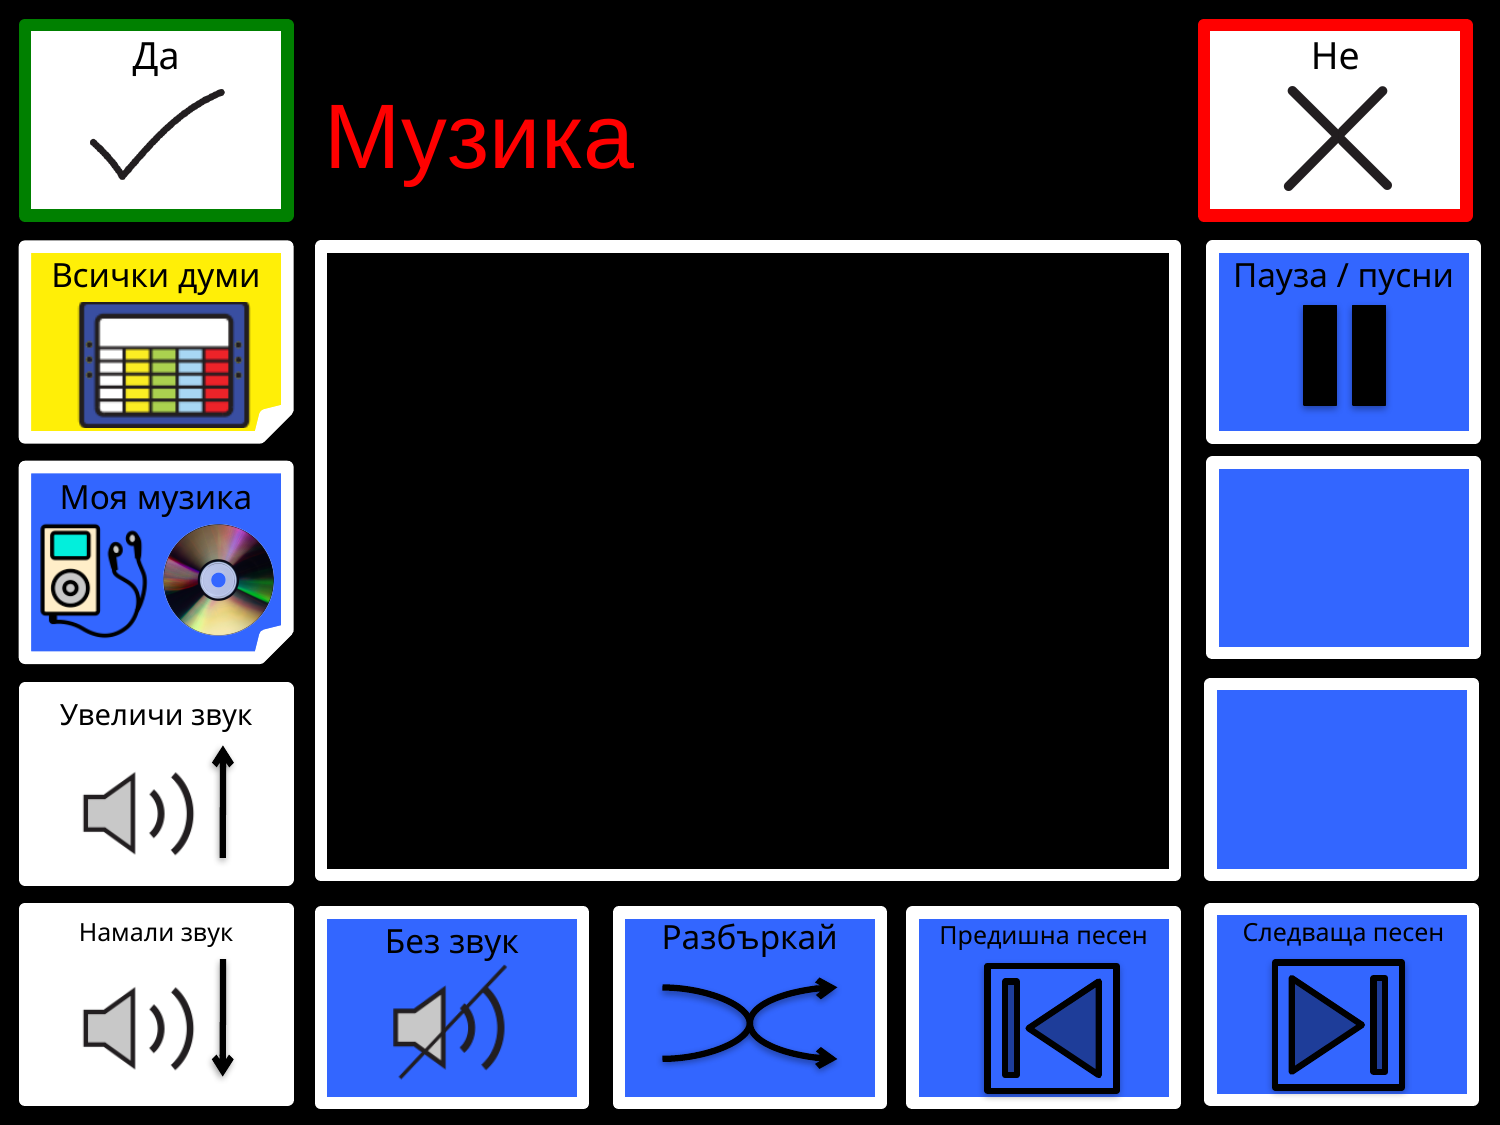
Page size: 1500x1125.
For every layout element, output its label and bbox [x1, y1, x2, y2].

picture [1274, 74, 1403, 203]
text_box [912, 912, 1176, 1104]
picture [379, 952, 521, 1094]
text_box [320, 246, 1182, 876]
text_box [1210, 908, 1475, 1101]
text_box [320, 912, 584, 1104]
text_box [1203, 24, 1467, 216]
text_box [24, 245, 289, 439]
text_box [1212, 246, 1476, 438]
picture [70, 961, 206, 1097]
picture [62, 301, 267, 429]
text_box [24, 466, 289, 659]
text_box [24, 688, 288, 880]
picture [74, 53, 238, 216]
title [324, 36, 857, 241]
text_box [1212, 462, 1476, 654]
text_box [24, 908, 288, 1101]
picture [24, 512, 276, 650]
text_box [24, 24, 288, 216]
picture [70, 746, 206, 882]
text_box [1210, 683, 1474, 876]
text_box [618, 909, 888, 1104]
